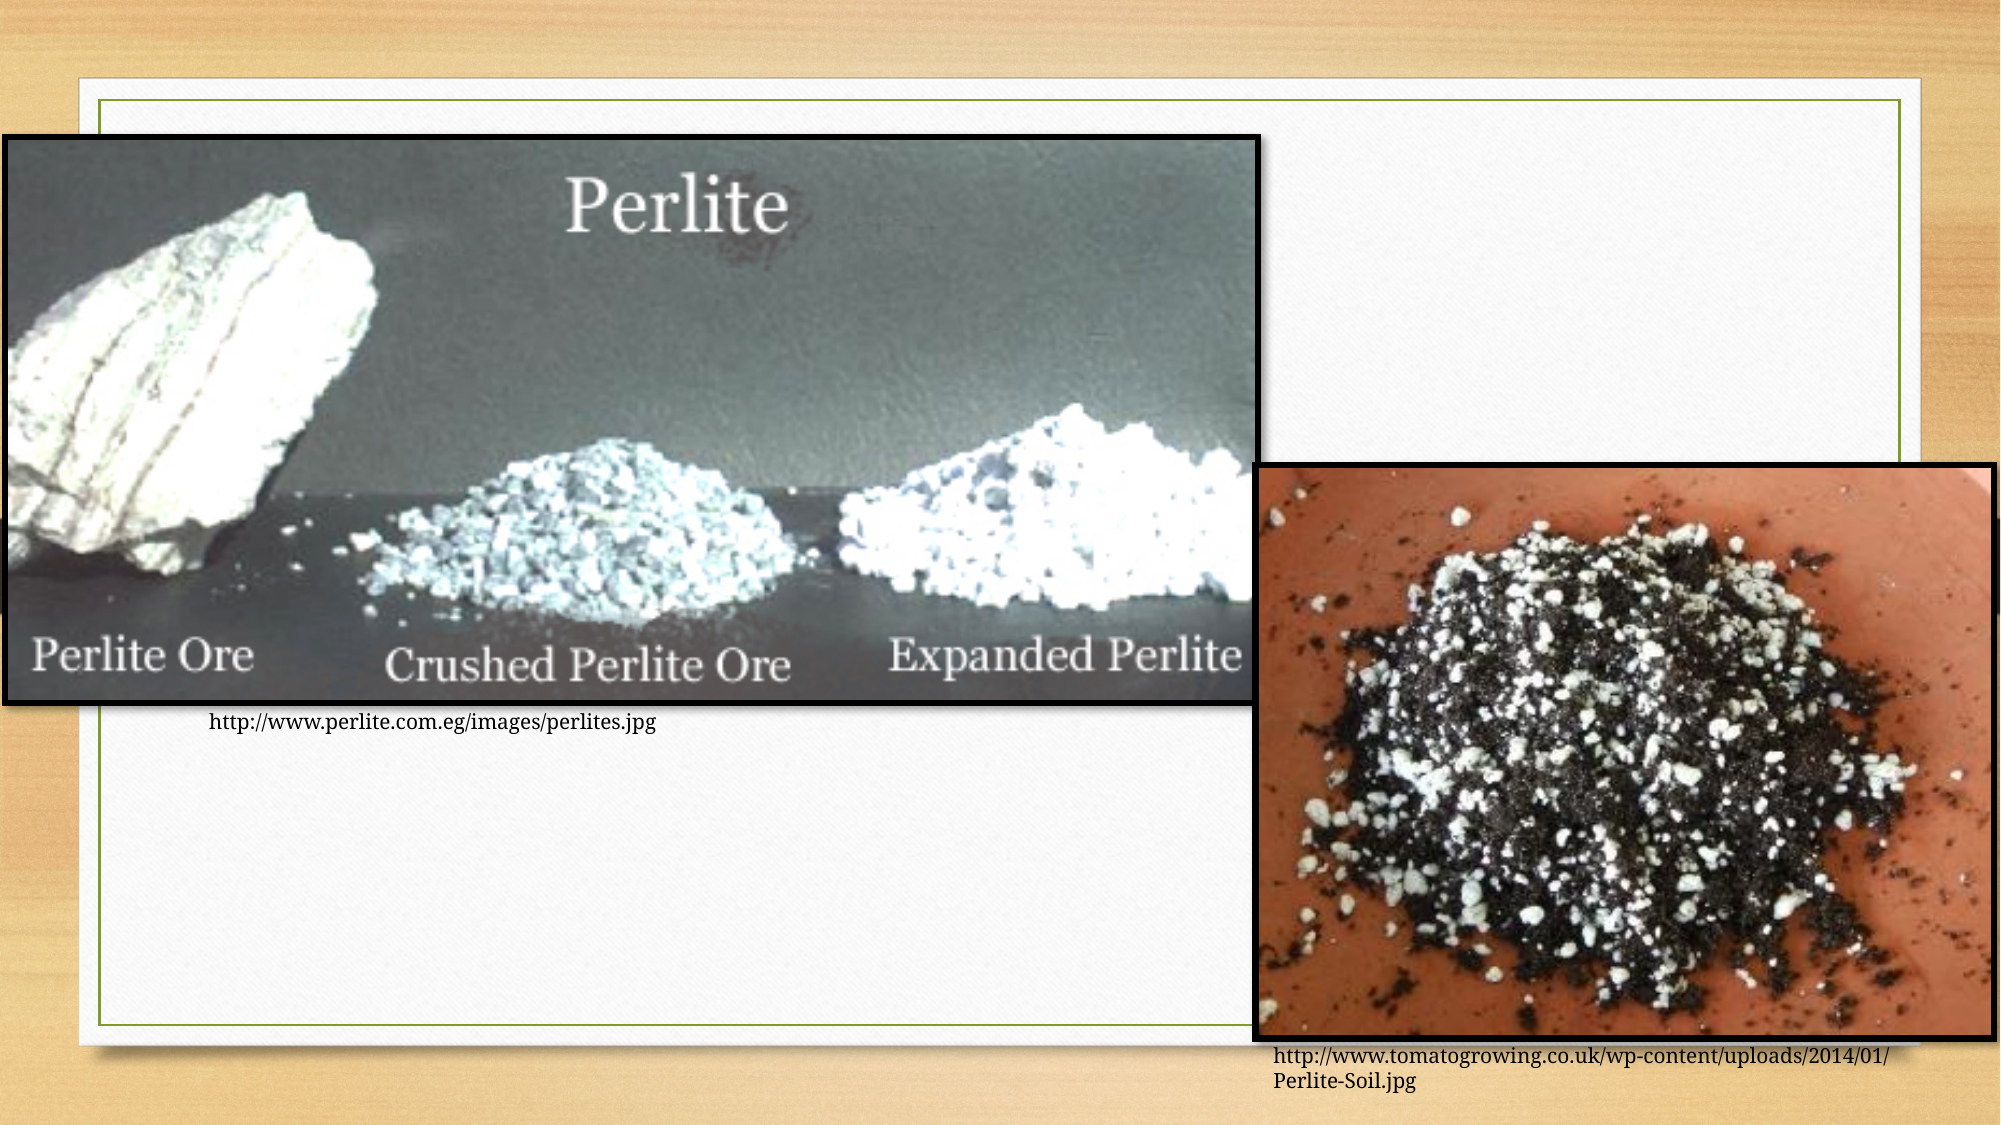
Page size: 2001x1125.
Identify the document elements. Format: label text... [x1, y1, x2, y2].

text_box http://www.tomatogrowing.co.uk/wp-content/uploads/2014/01/Perlite-Soil.jpg [1258, 1036, 1964, 1101]
text_box http://www.perlite.com.eg/images/perlites.jpg [194, 701, 671, 741]
picture [0, 0, 2001, 1125]
